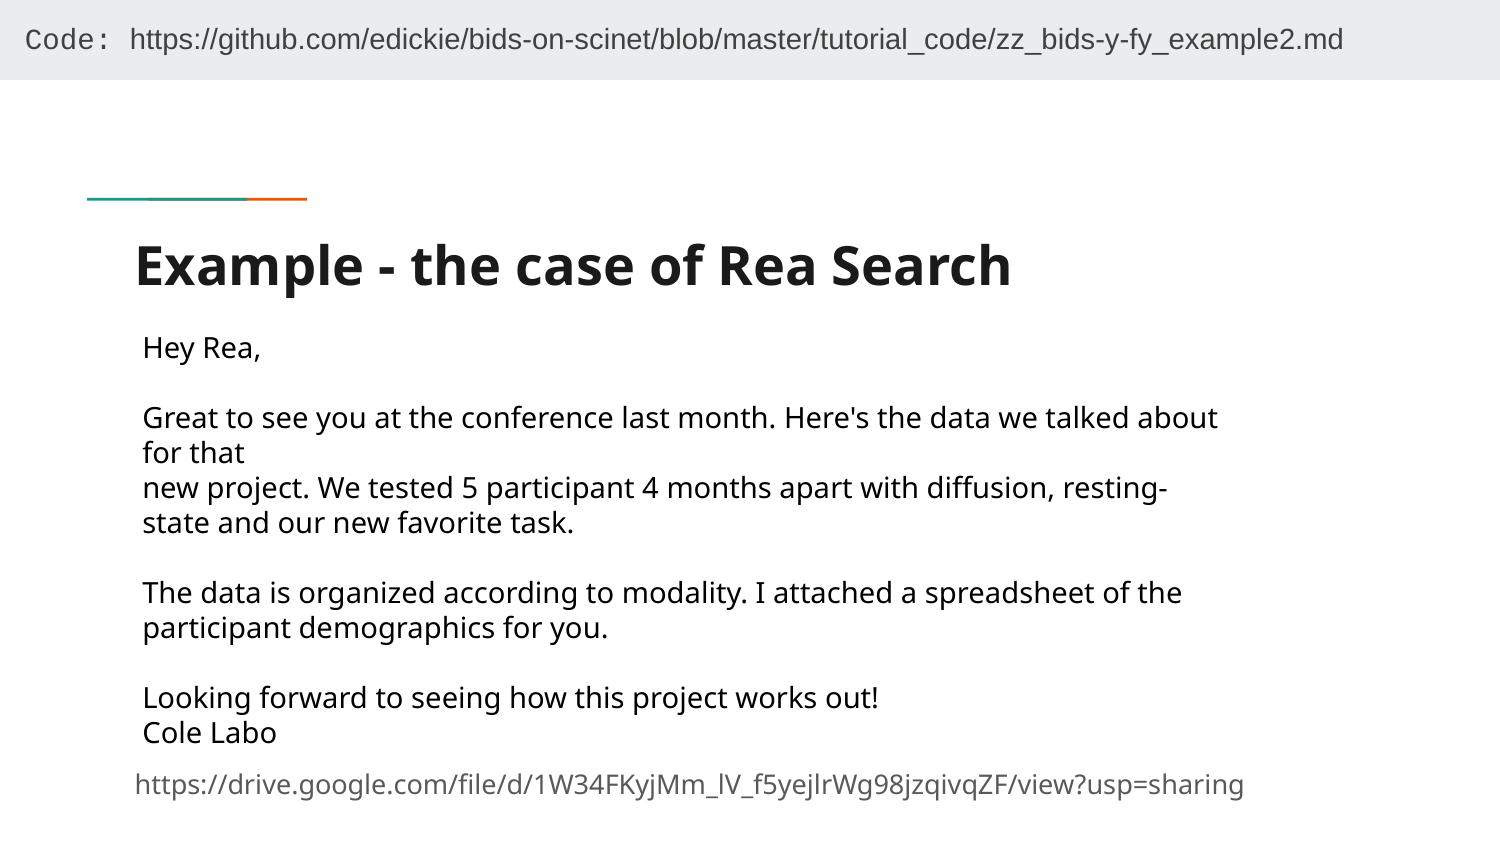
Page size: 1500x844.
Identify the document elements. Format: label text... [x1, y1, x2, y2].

list https://drive.google.com/file/d/1W34FKyjMm_lV_f5yejlrWg98jzqivqZF/view?usp=sharing [119, 747, 1429, 844]
text_box Hey Rea, Great to see you at the conference last month. Here's the data we talked about for that new project. We tested 5 participant 4 months apart with diffusion, resting-state and our new favorite task. The data is organized according to modality. I attached a spreadsheet of the participant demographics for you. Looking forward to seeing how this project works out! Cole Labo [127, 314, 1249, 678]
list Code: https://github.com/edickie/bids-on-scinet/blob/master/tutorial_code/zz_bids-y-fy_example2.md [9, 0, 1500, 63]
title Example - the case of Rea Search [119, 216, 1381, 305]
